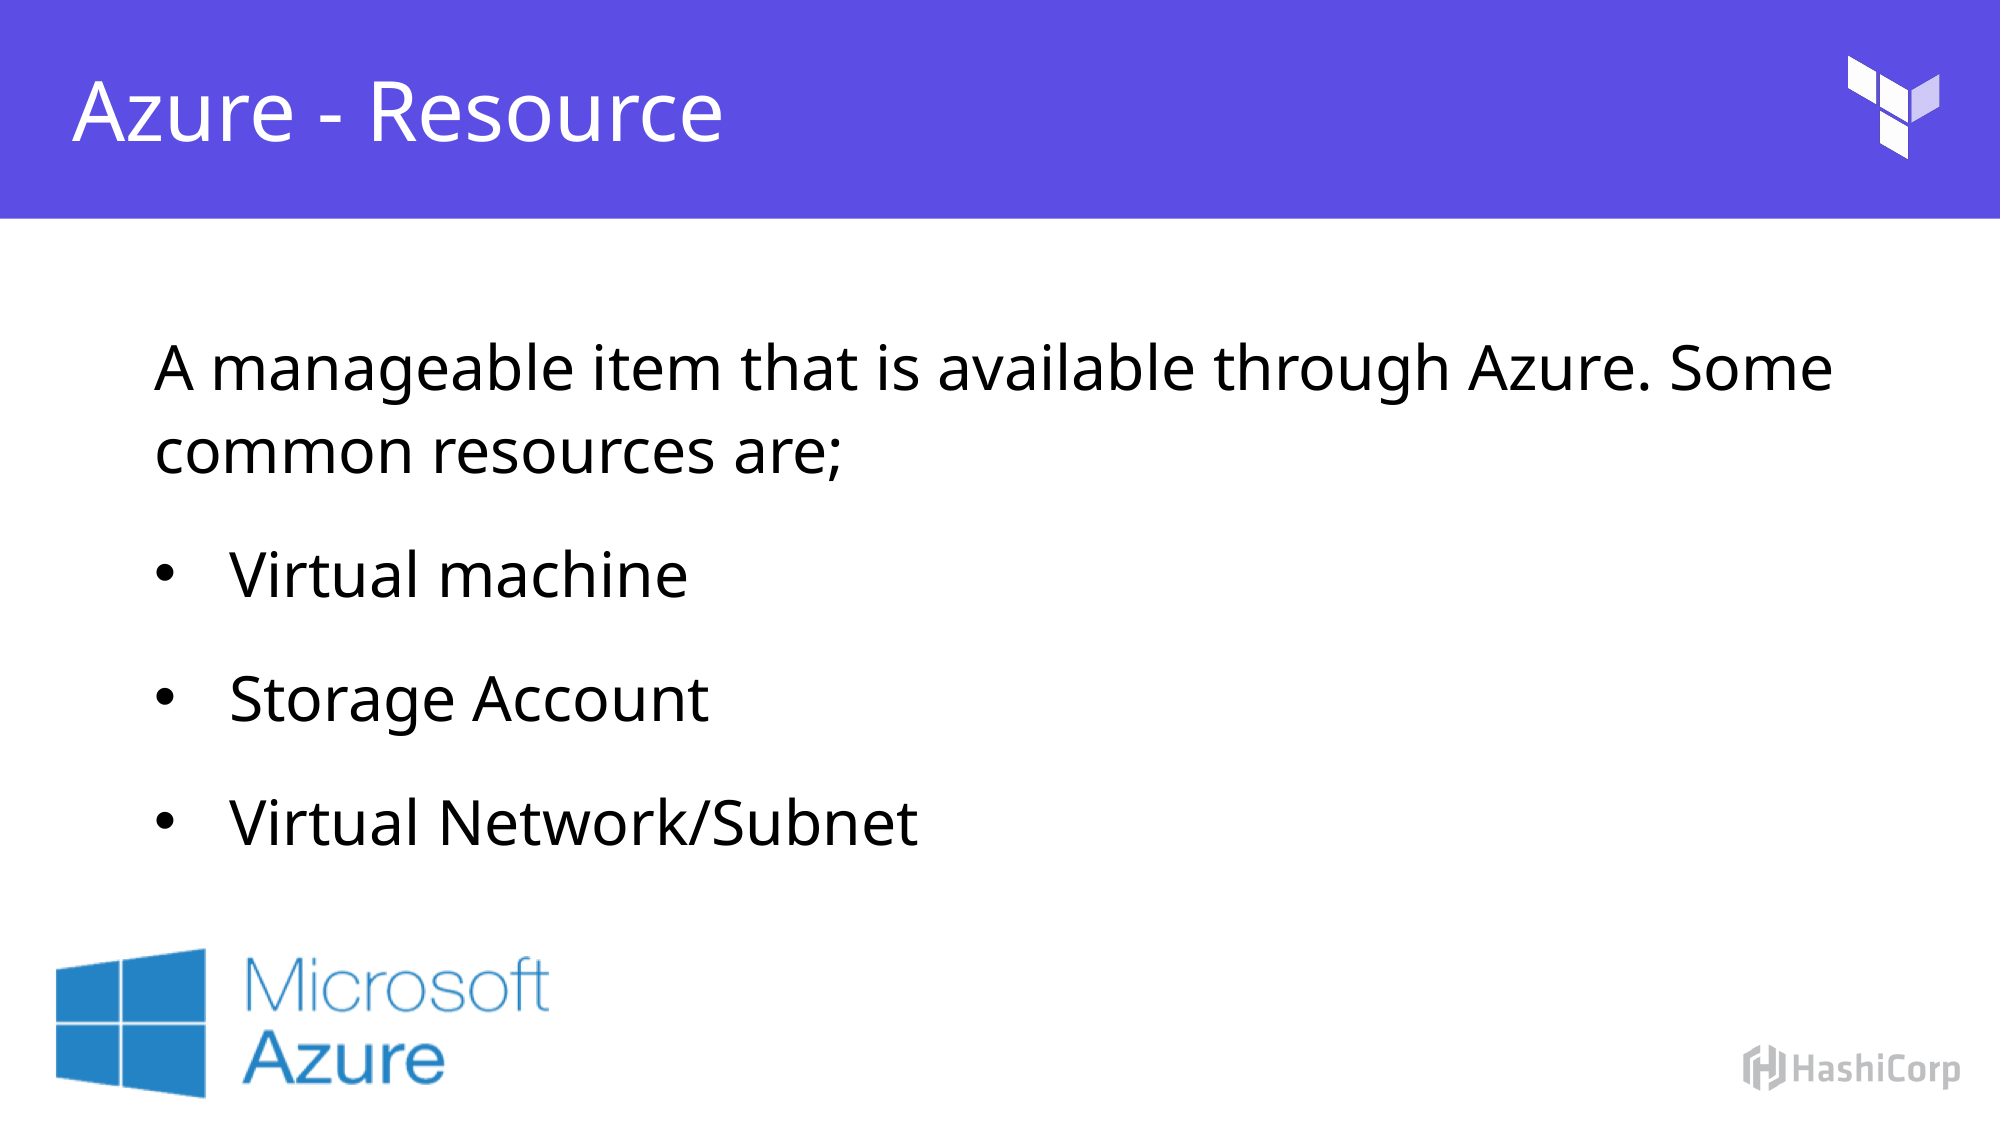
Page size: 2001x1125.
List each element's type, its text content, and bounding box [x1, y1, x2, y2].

picture [0, 922, 606, 1125]
list A manageable item that is available through Azure. Some common resources are; Virtual machine Storage Account Virtual Network/Subnet [145, 311, 1855, 938]
title Azure - Resource [63, 29, 1796, 187]
picture [1848, 55, 1940, 161]
